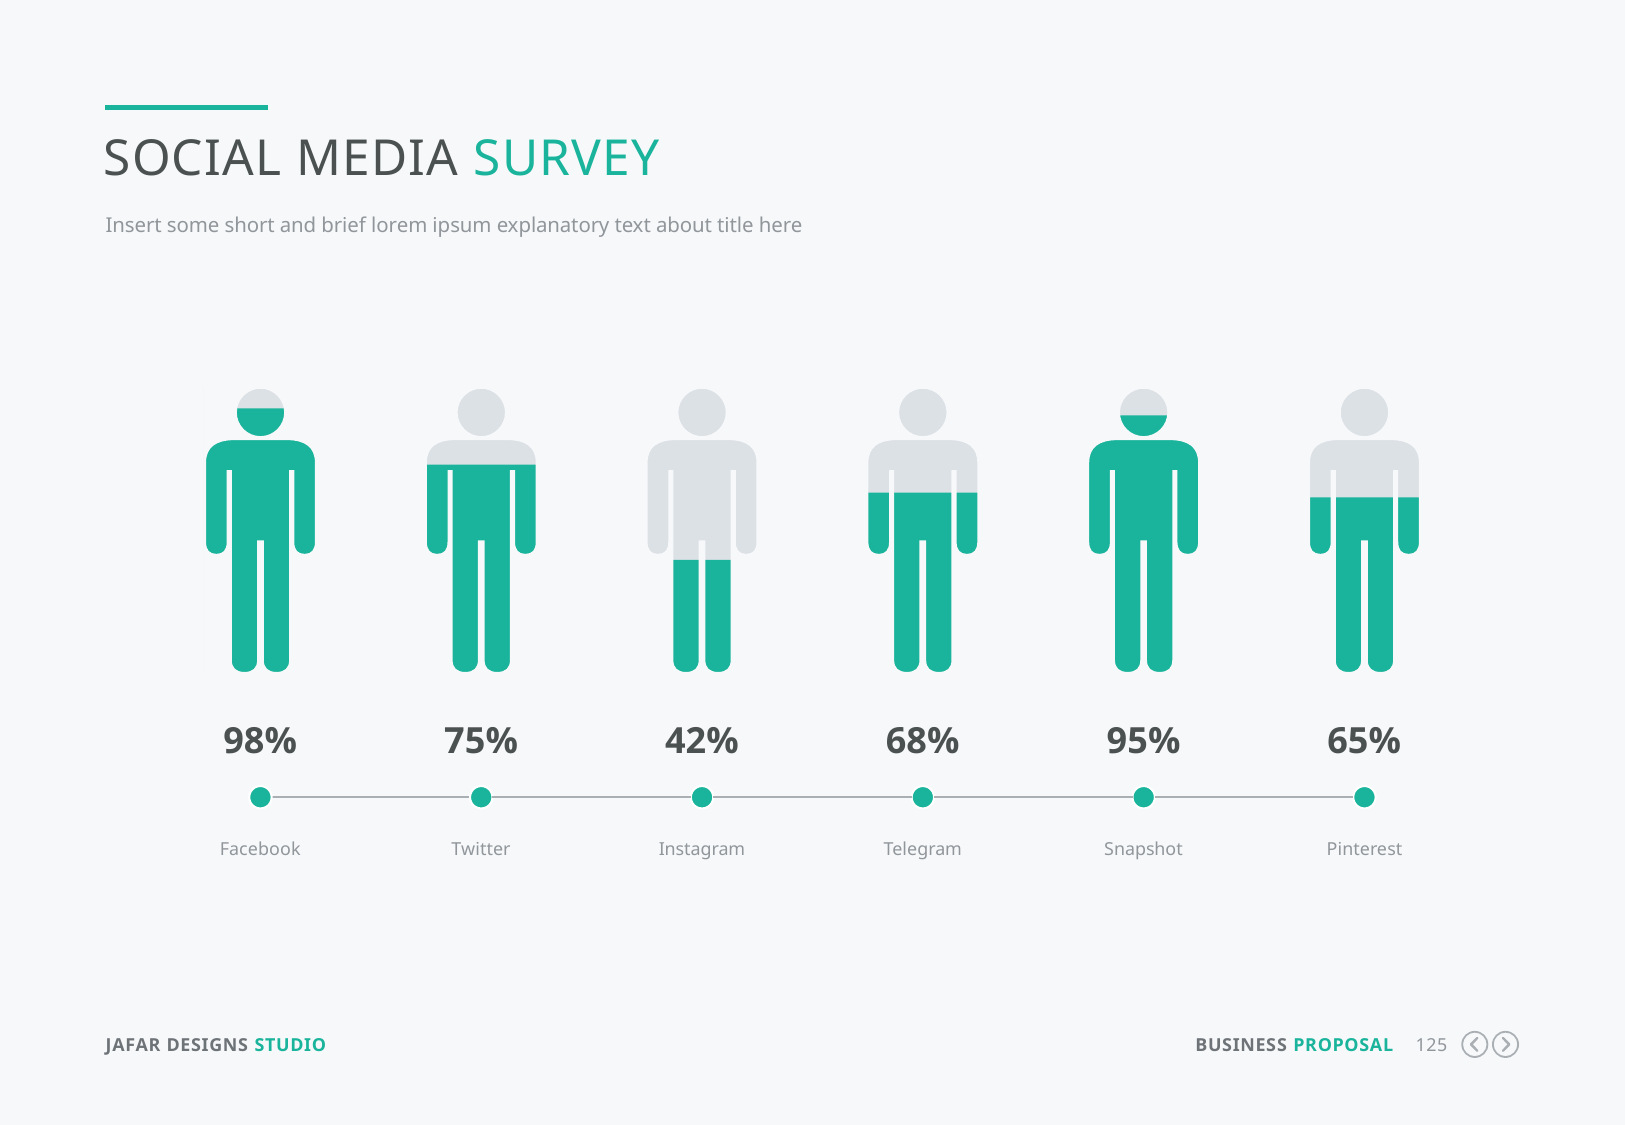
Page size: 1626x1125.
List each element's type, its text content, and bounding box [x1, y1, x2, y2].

text_box [957, 492, 977, 553]
text_box [706, 559, 730, 671]
text_box Facebook [166, 837, 355, 859]
text_box [865, 384, 981, 676]
text_box [1311, 497, 1330, 553]
text_box [910, 784, 936, 810]
list Insert some short and brief lorem ipsum explanatory text about title here [105, 209, 1519, 241]
text_box [248, 784, 273, 810]
text_box 95% [1049, 716, 1238, 761]
text_box [900, 389, 946, 436]
text_box [1311, 441, 1418, 497]
text_box Pinterest [1270, 837, 1459, 859]
text_box Snapshot [1049, 837, 1238, 859]
text_box [1121, 415, 1166, 436]
text_box [469, 784, 494, 810]
text_box [237, 408, 284, 436]
text_box [424, 384, 539, 676]
text_box [869, 441, 977, 492]
text_box Twitter [387, 837, 576, 859]
text_box [895, 492, 951, 671]
text_box [238, 389, 283, 408]
text_box [207, 441, 314, 671]
text_box [203, 384, 318, 676]
text_box [1341, 389, 1388, 436]
text_box 65% [1270, 716, 1459, 761]
text_box Instagram [607, 837, 797, 859]
text_box Telegram [828, 837, 1018, 859]
text_box [1336, 497, 1393, 671]
text_box [674, 559, 698, 671]
text_box [1307, 384, 1422, 676]
text_box [427, 464, 535, 671]
text_box [1352, 784, 1377, 810]
text_box [427, 441, 535, 464]
text_box [1086, 384, 1201, 676]
text_box 75% [387, 716, 576, 761]
text_box [869, 492, 889, 553]
text_box [1090, 441, 1198, 671]
text_box [648, 441, 756, 559]
text_box [1121, 389, 1167, 415]
text_box [679, 389, 725, 436]
list Social Media Survey [103, 125, 1518, 188]
text_box [644, 384, 760, 676]
text_box [1131, 784, 1156, 810]
text_box [689, 784, 715, 810]
text_box 98% [166, 716, 355, 761]
text_box 42% [607, 716, 797, 761]
text_box 68% [828, 716, 1018, 761]
text_box [1399, 497, 1418, 553]
text_box [458, 389, 504, 436]
